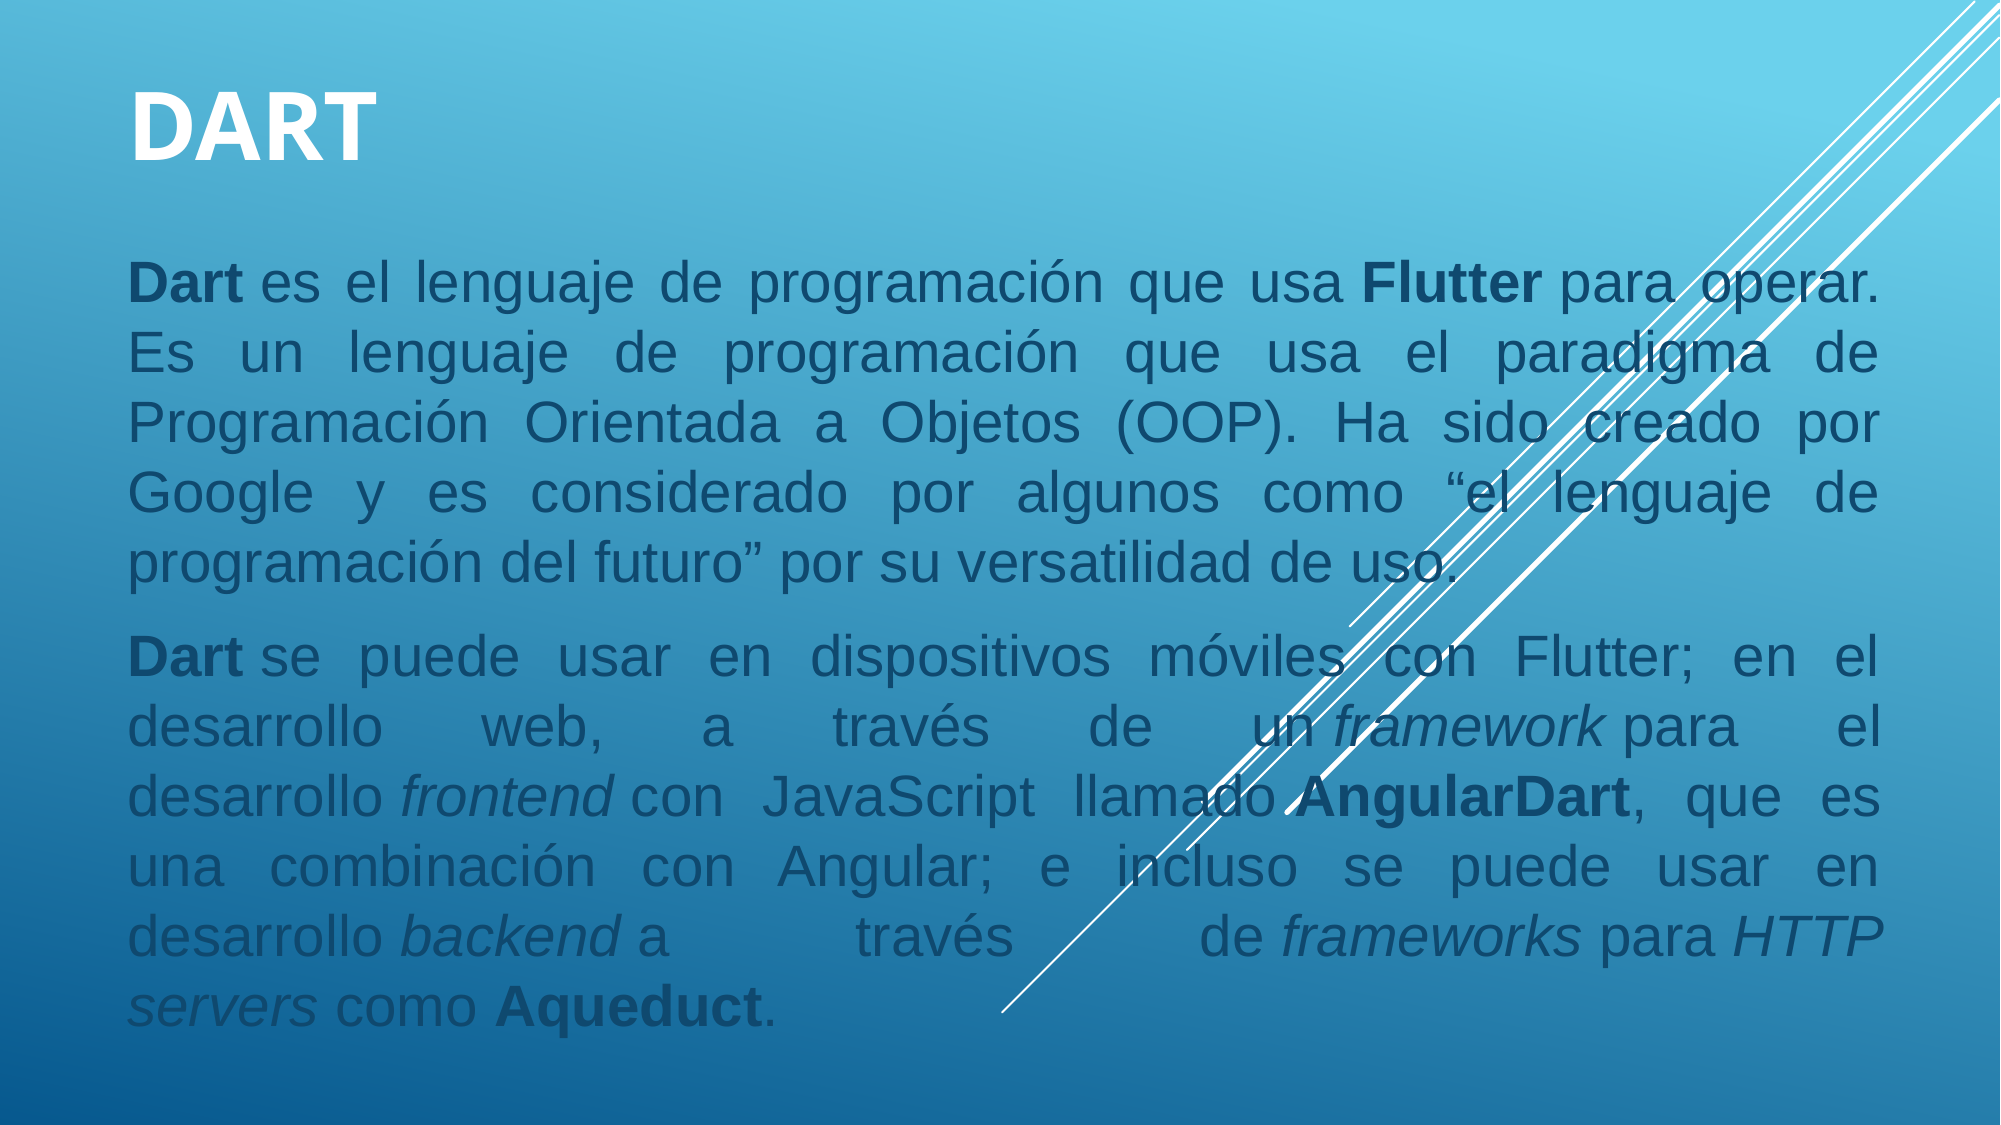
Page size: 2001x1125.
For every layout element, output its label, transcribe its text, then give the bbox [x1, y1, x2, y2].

title Dart [112, 57, 766, 187]
subtitle Dart es el lenguaje de programación que usa Flutter para operar. Es un lenguaje de programación que usa el paradigma de Programación Orientada a Objetos (OOP). Ha sido creado por Google y es considerado por algunos como “el lenguaje de programación del futuro” por su versatilidad de uso. Dart se puede usar en dispositivos móviles con Flutter; en el desarrollo web, a través de un framework para el desarrollo frontend con JavaScript llamado AngularDart, que es una combinación con Angular; e incluso se puede usar en desarrollo backend a través de frameworks para HTTP servers como Aqueduct. [112, 236, 1898, 1043]
